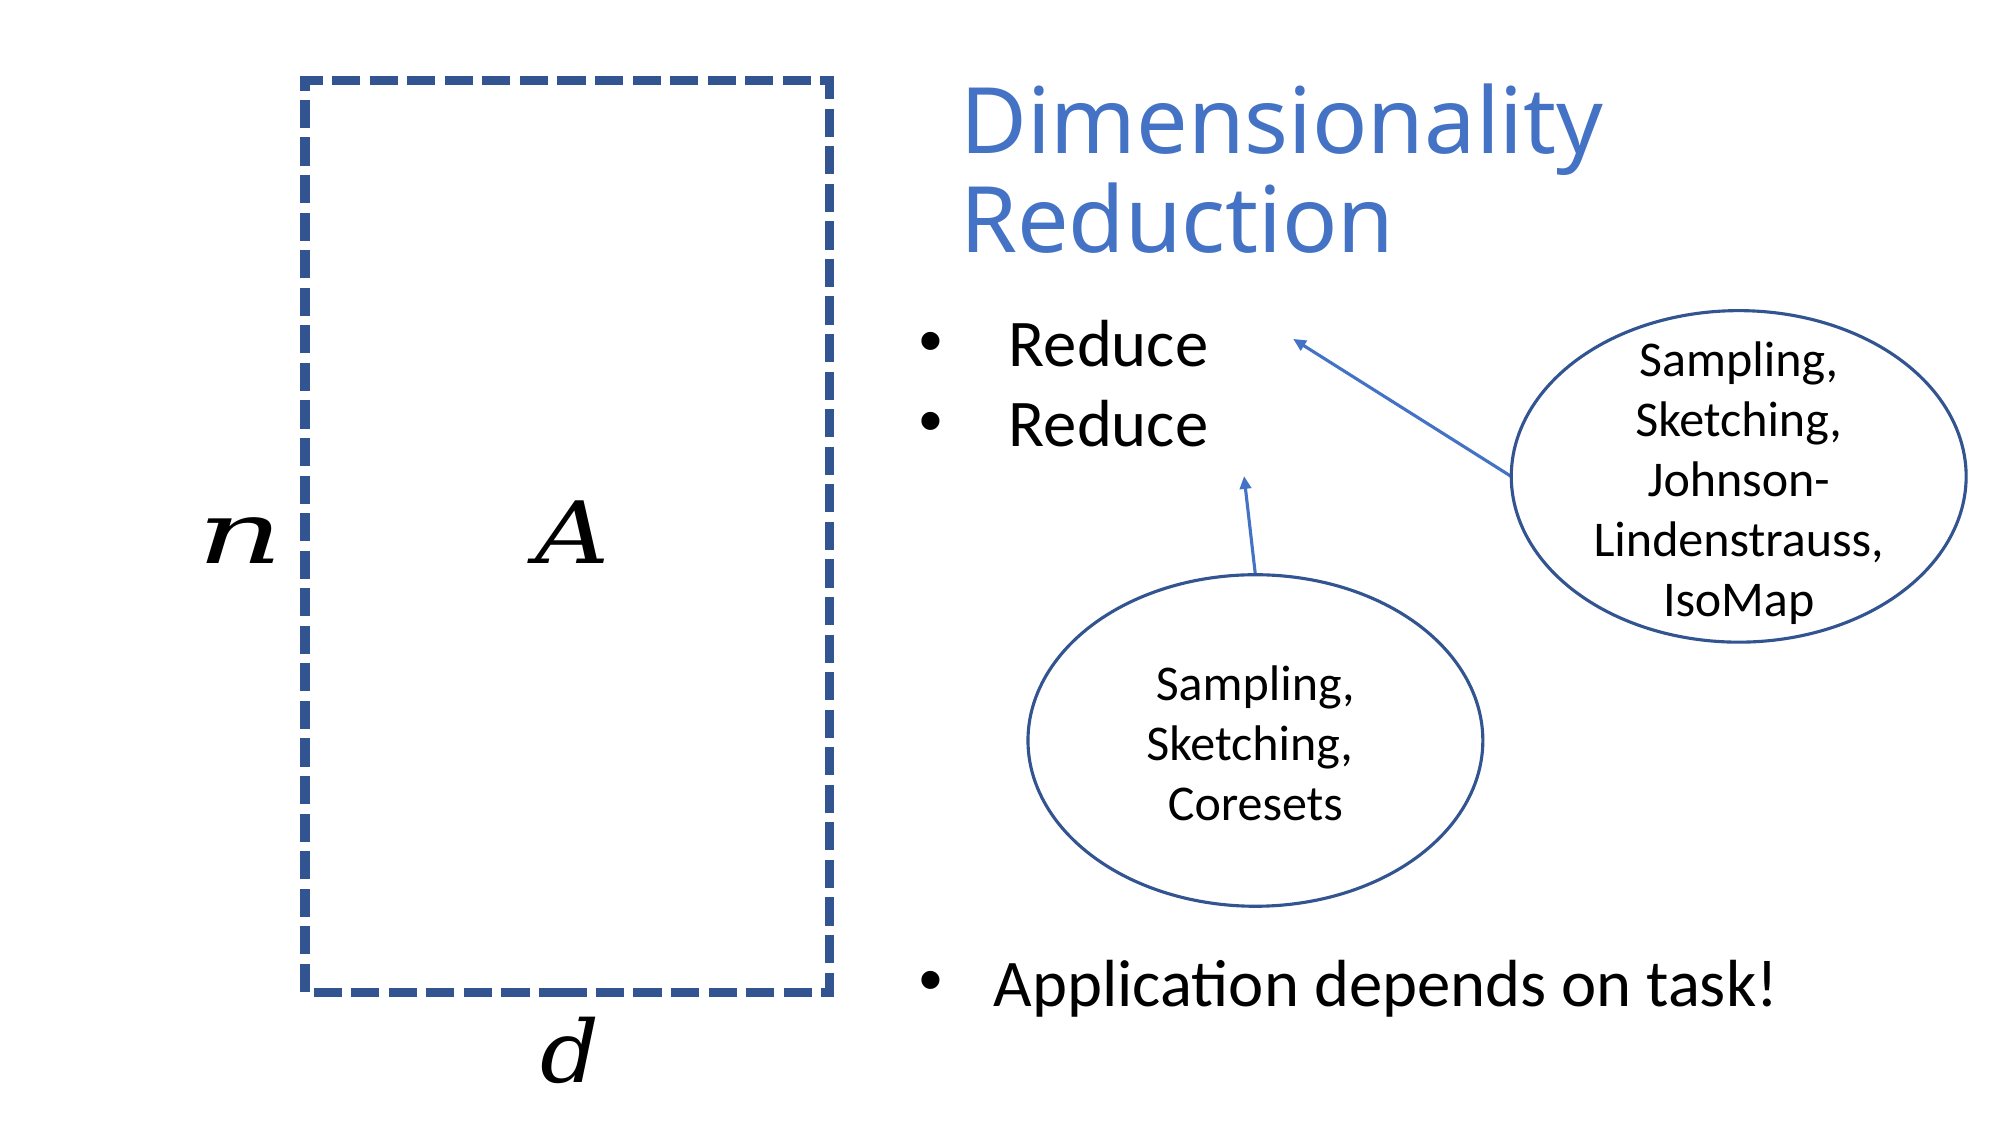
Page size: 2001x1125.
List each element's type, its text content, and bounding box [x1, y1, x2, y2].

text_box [1244, 476, 1256, 575]
text_box Sampling, Sketching, Coresets [1026, 573, 1484, 908]
title Dimensionality Reduction [945, 64, 1920, 282]
text_box [304, 79, 830, 994]
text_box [1293, 339, 1512, 477]
text_box Sampling, Sketching, Johnson-Lindenstrauss, IsoMap [1510, 309, 1968, 644]
